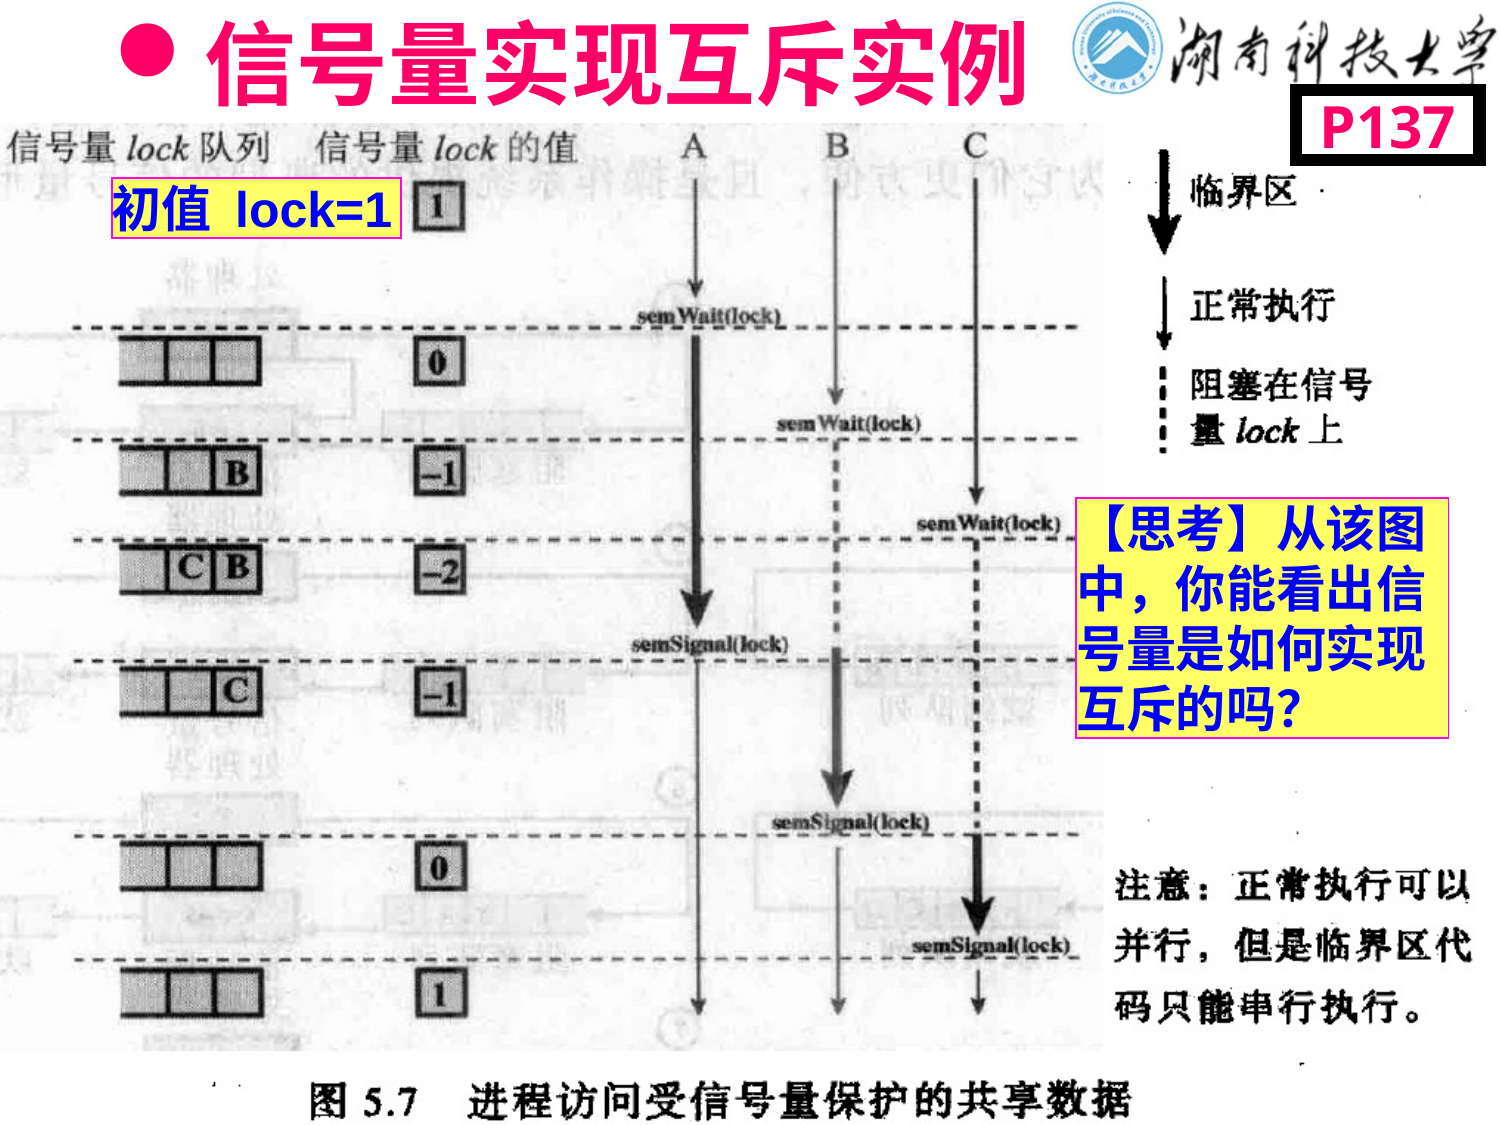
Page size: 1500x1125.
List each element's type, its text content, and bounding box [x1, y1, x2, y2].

title 信号量实现互斥实例 [98, 0, 1449, 123]
text_box P137 [1295, 89, 1480, 123]
picture [1449, 0, 1500, 97]
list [0, 123, 1480, 1125]
